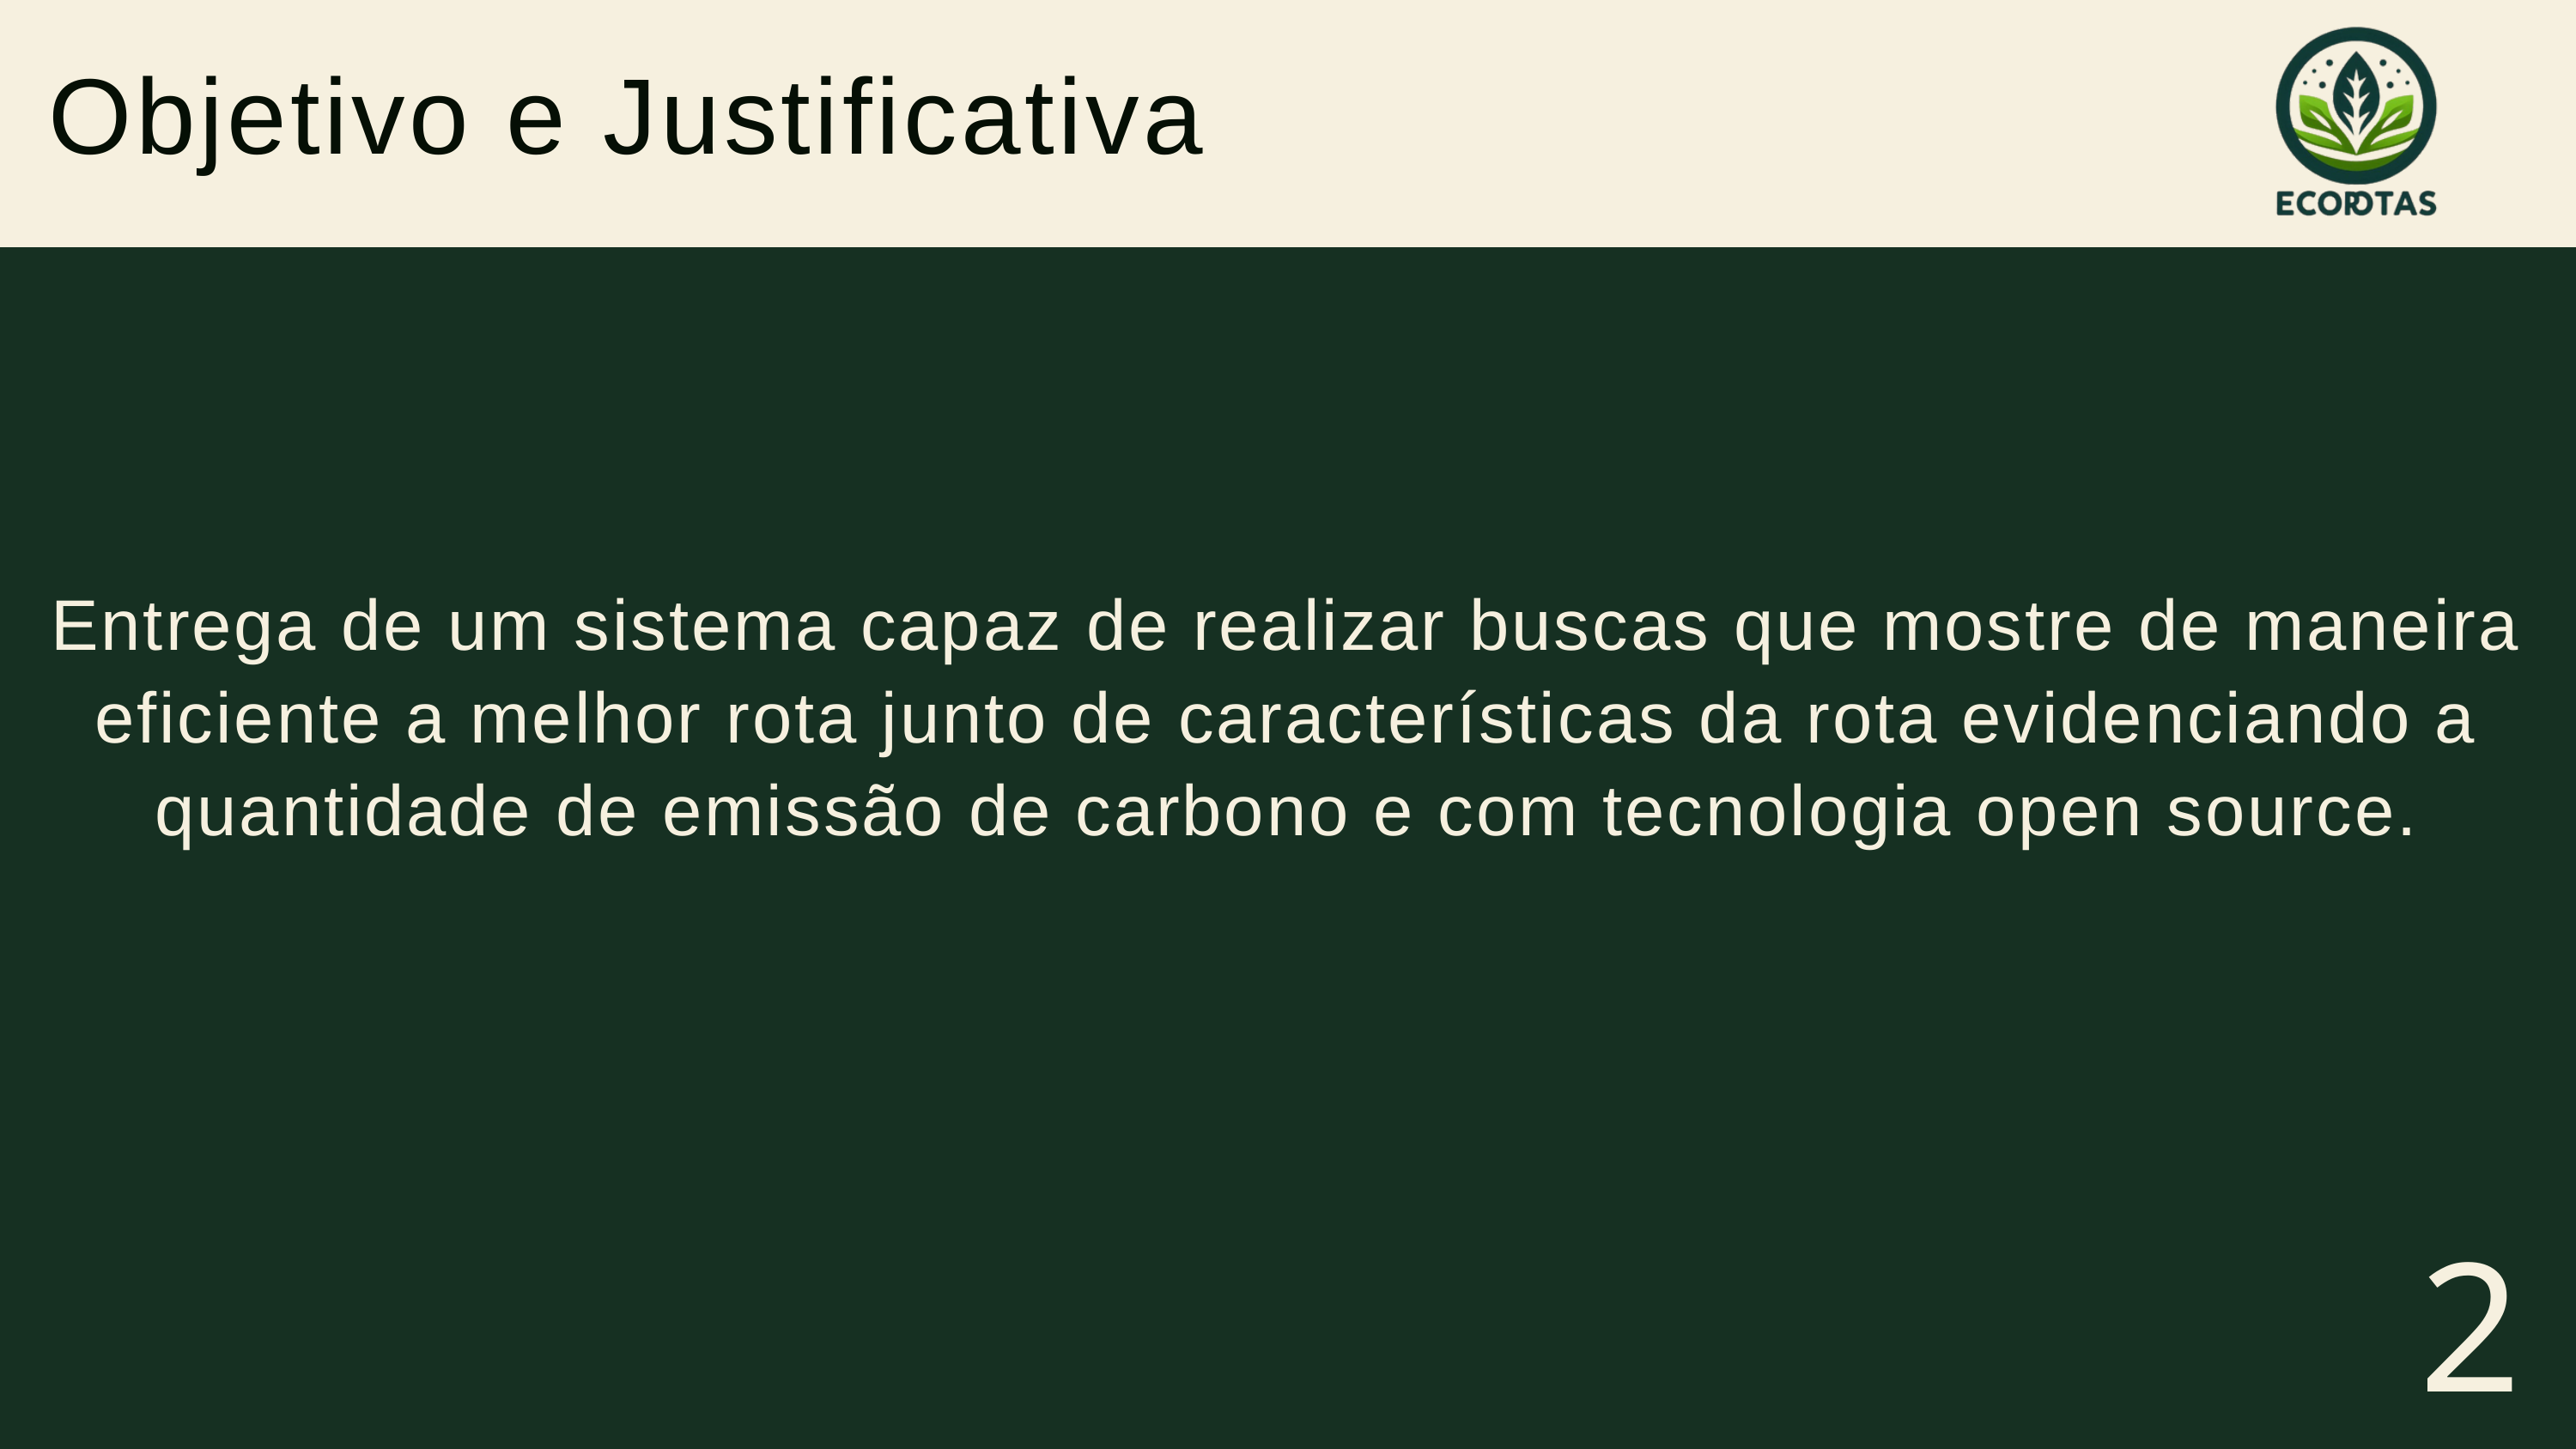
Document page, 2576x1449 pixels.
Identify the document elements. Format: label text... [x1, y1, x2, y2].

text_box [0, 0, 2576, 247]
text_box Entrega de um sistema capaz de realizar buscas que mostre de maneira eficiente a melhor rota junto de características da rota evidenciando a quantidade de emissão de carbono e com tecnologia open source. [0, 572, 2576, 851]
text_box 2 [2419, 1238, 2480, 1428]
